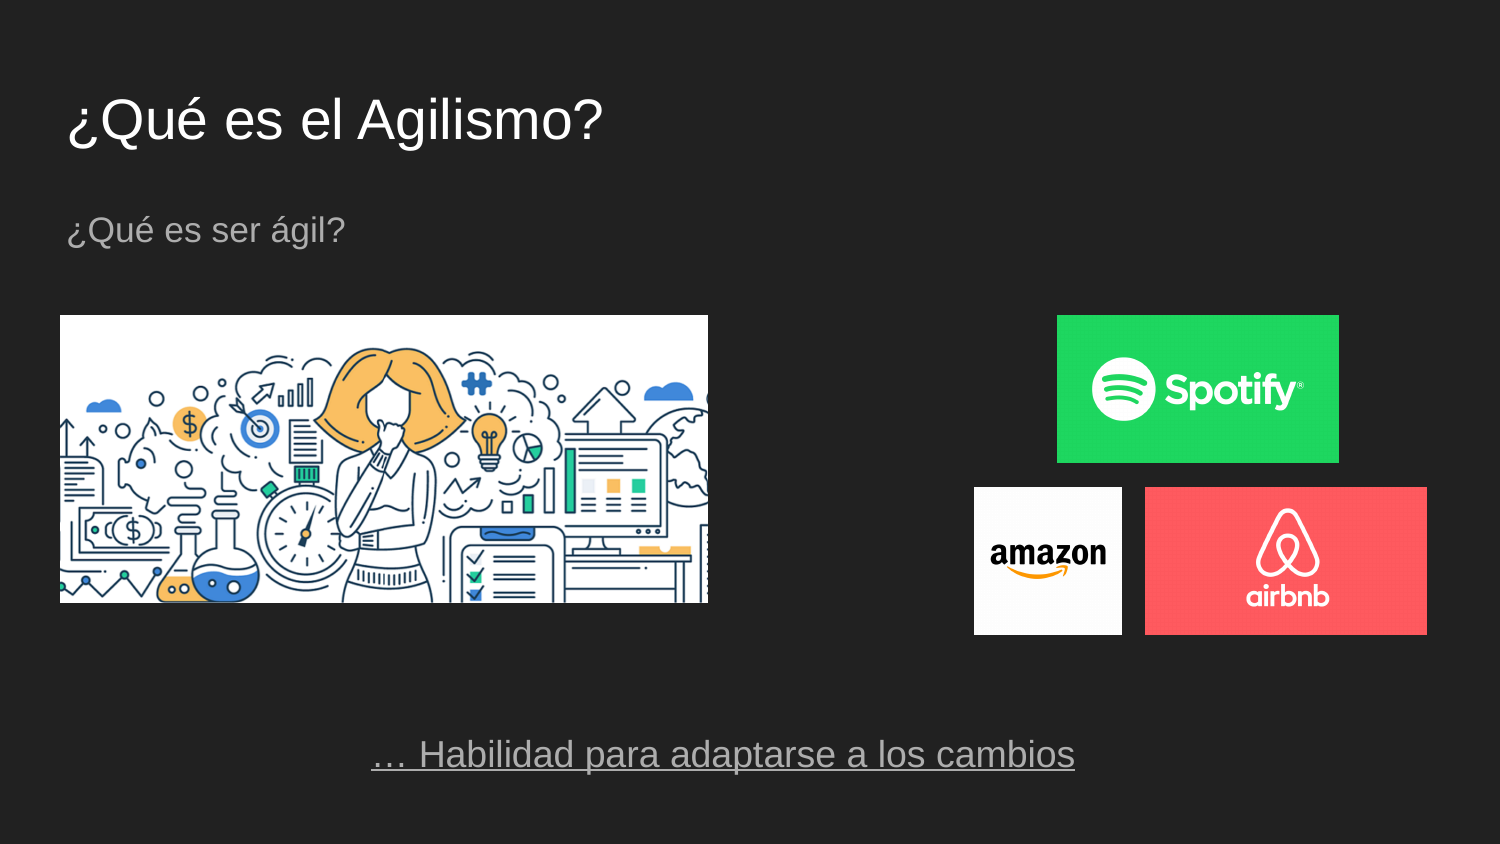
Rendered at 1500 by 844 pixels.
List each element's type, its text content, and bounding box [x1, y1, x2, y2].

list ¿Qué es ser ágil? [51, 189, 708, 294]
picture [1145, 487, 1427, 635]
picture [1057, 314, 1339, 463]
picture [60, 314, 708, 603]
title ¿Qué es el Agilismo? [51, 72, 1449, 167]
text_box … Habilidad para adaptarse a los cambios [355, 707, 1372, 790]
picture [974, 486, 1123, 635]
